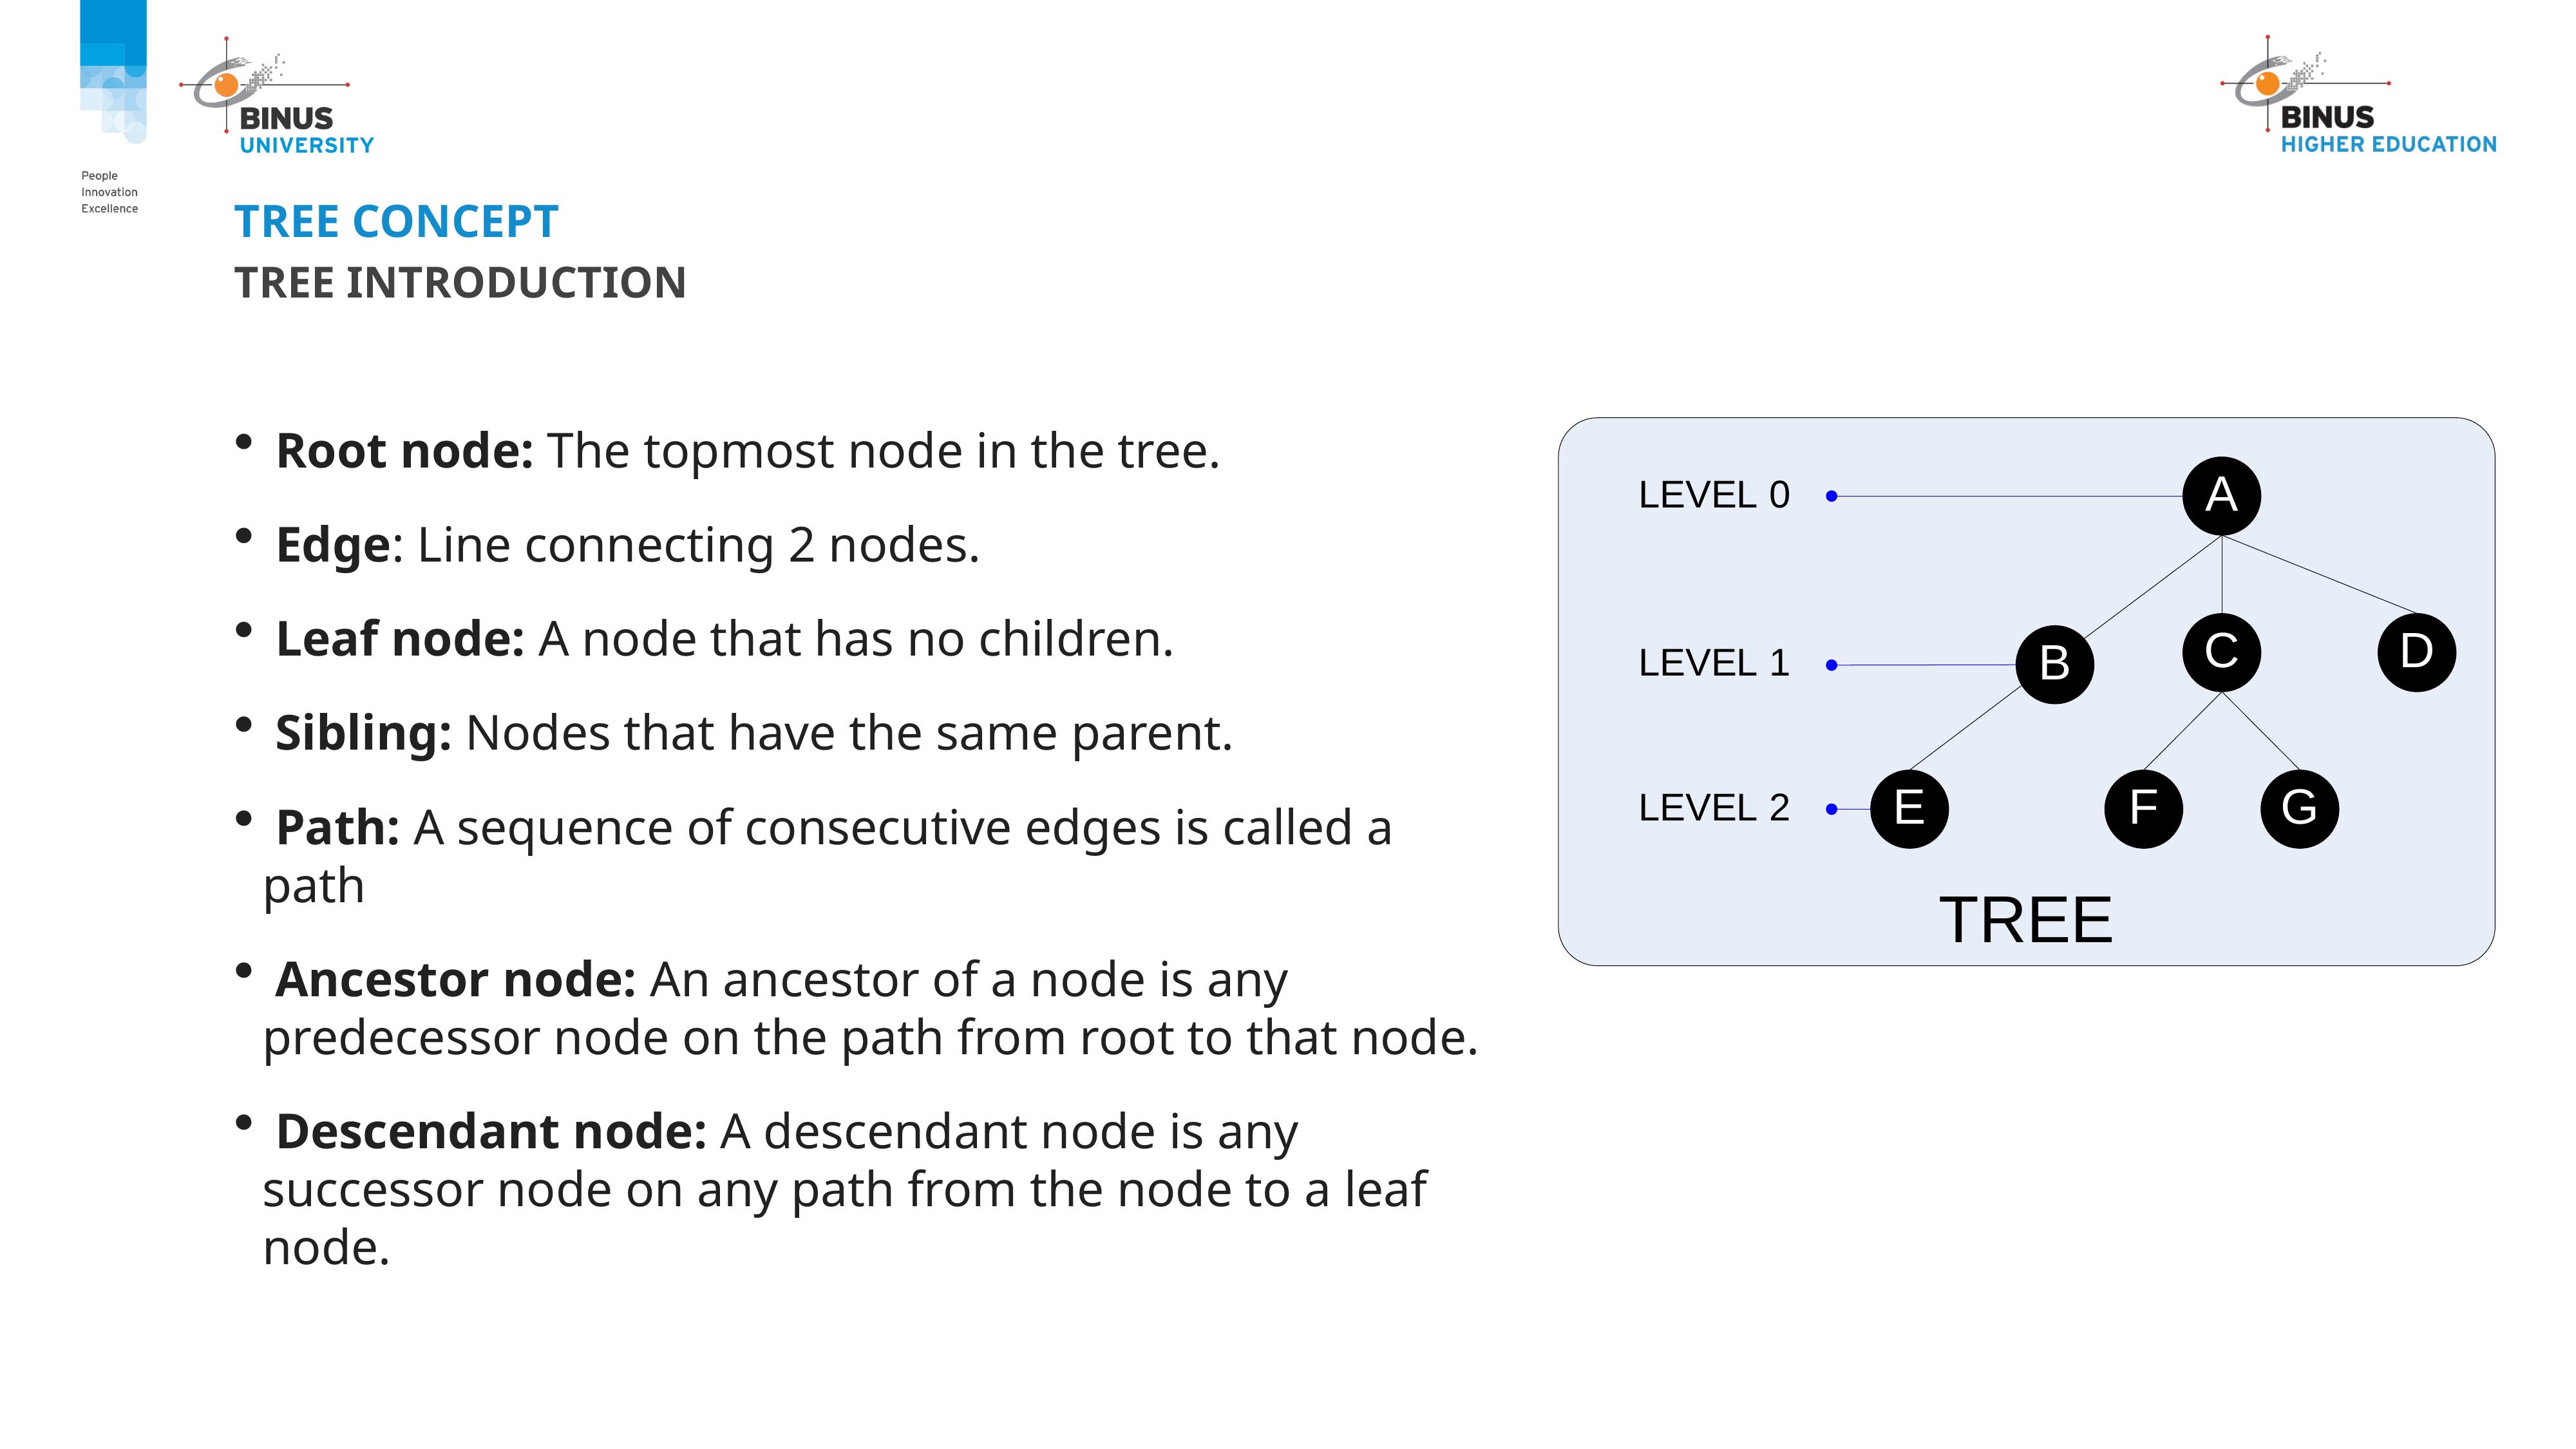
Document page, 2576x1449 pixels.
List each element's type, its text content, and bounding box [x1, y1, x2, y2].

list Root node: The topmost node in the tree. Edge: Line connecting 2 nodes. Leaf node: A node that has no children. Sibling: Nodes that have the same parent. Path: A sequence of consecutive edges is called a path Ancestor node: An ancestor of a node is any predecessor node on the path from root to that node. Descendant node: A descendant node is any successor node on any path from the node to a leaf node. [228, 413, 1514, 1404]
picture [80, 66, 147, 144]
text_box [1554, 413, 2499, 970]
list Tree Introduction [228, 255, 1262, 341]
picture [174, 25, 374, 161]
picture [81, 146, 146, 213]
picture [2199, 0, 2496, 156]
title Tree Concept [228, 197, 1784, 252]
